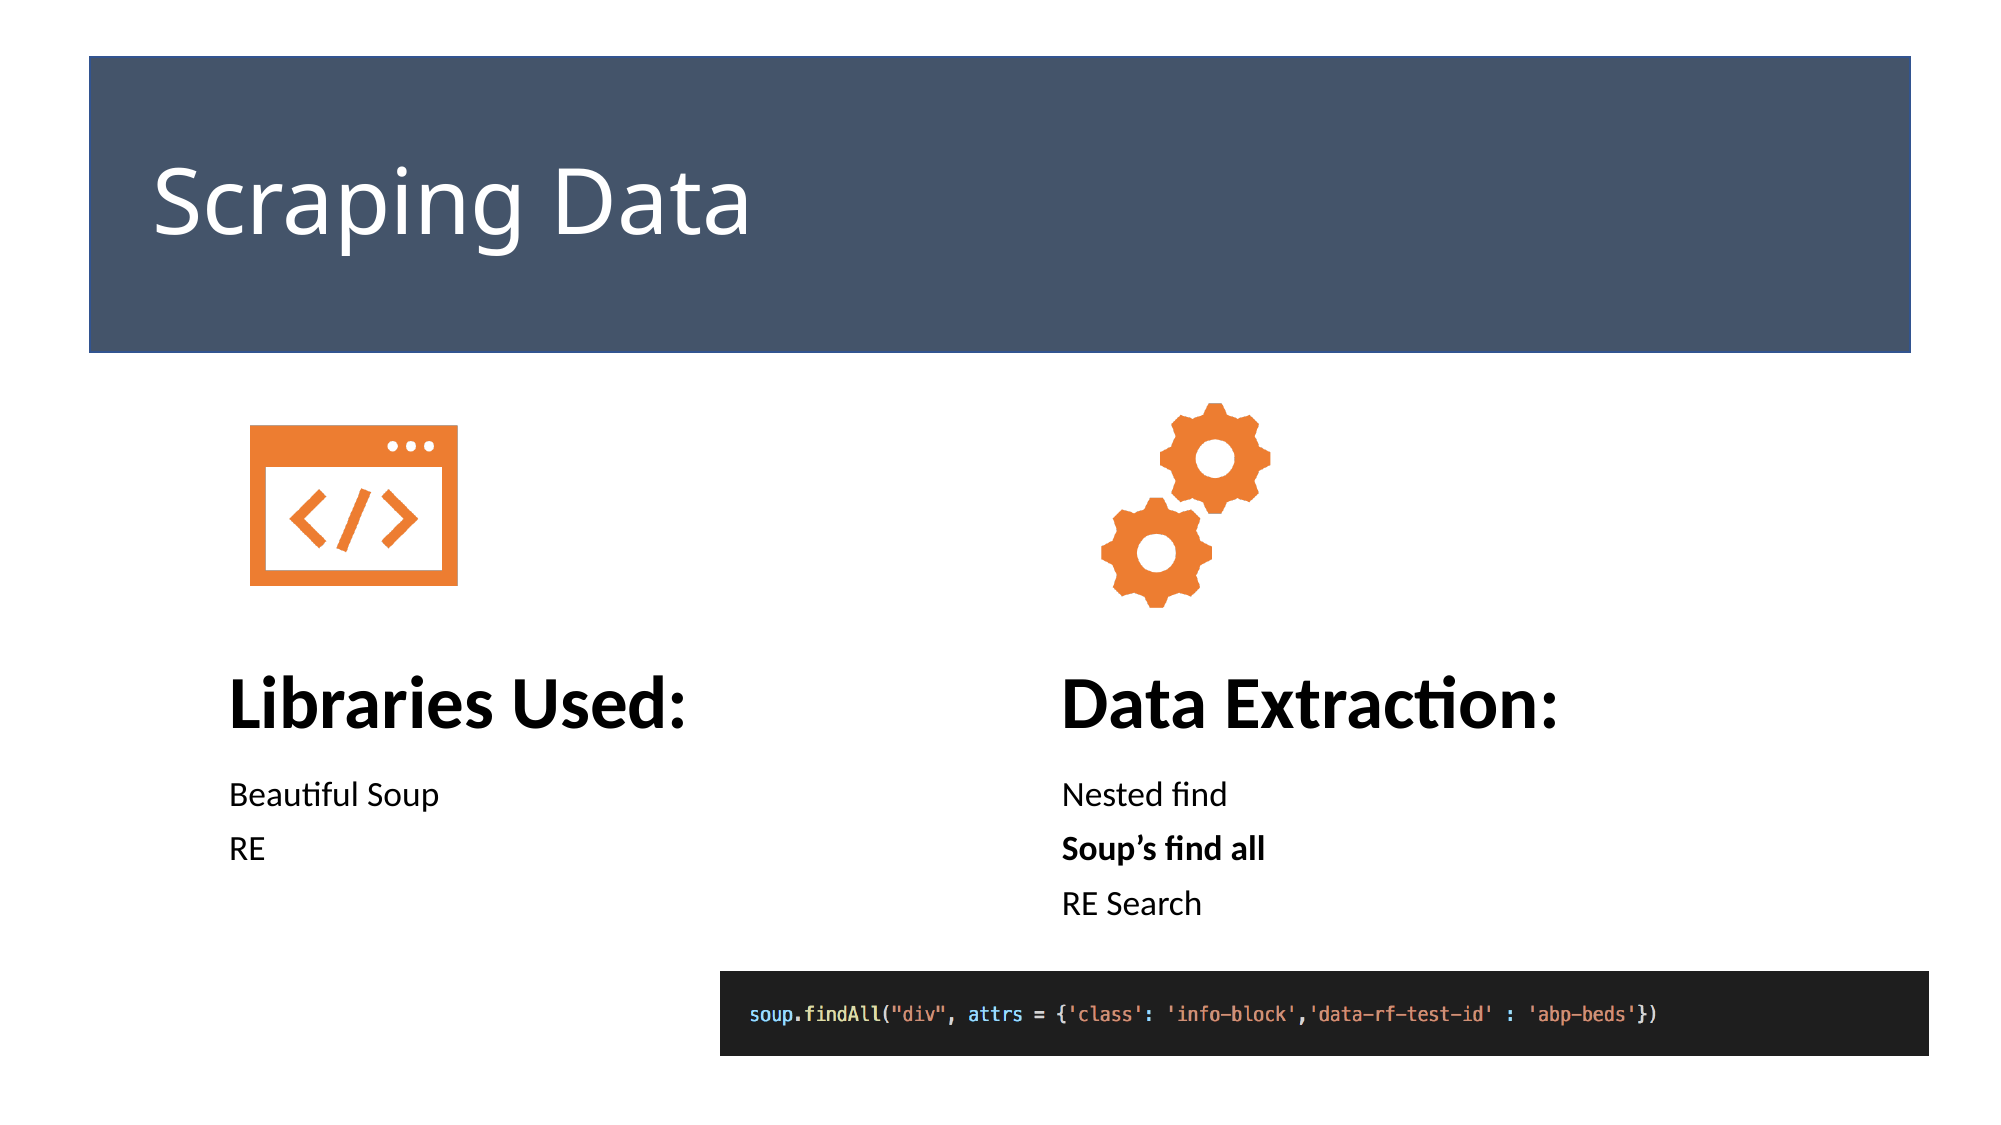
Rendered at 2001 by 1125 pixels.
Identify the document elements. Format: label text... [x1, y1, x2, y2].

picture [720, 971, 1929, 1056]
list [137, 299, 1863, 1014]
title Scraping Data [137, 96, 1863, 299]
text_box [89, 56, 1911, 353]
